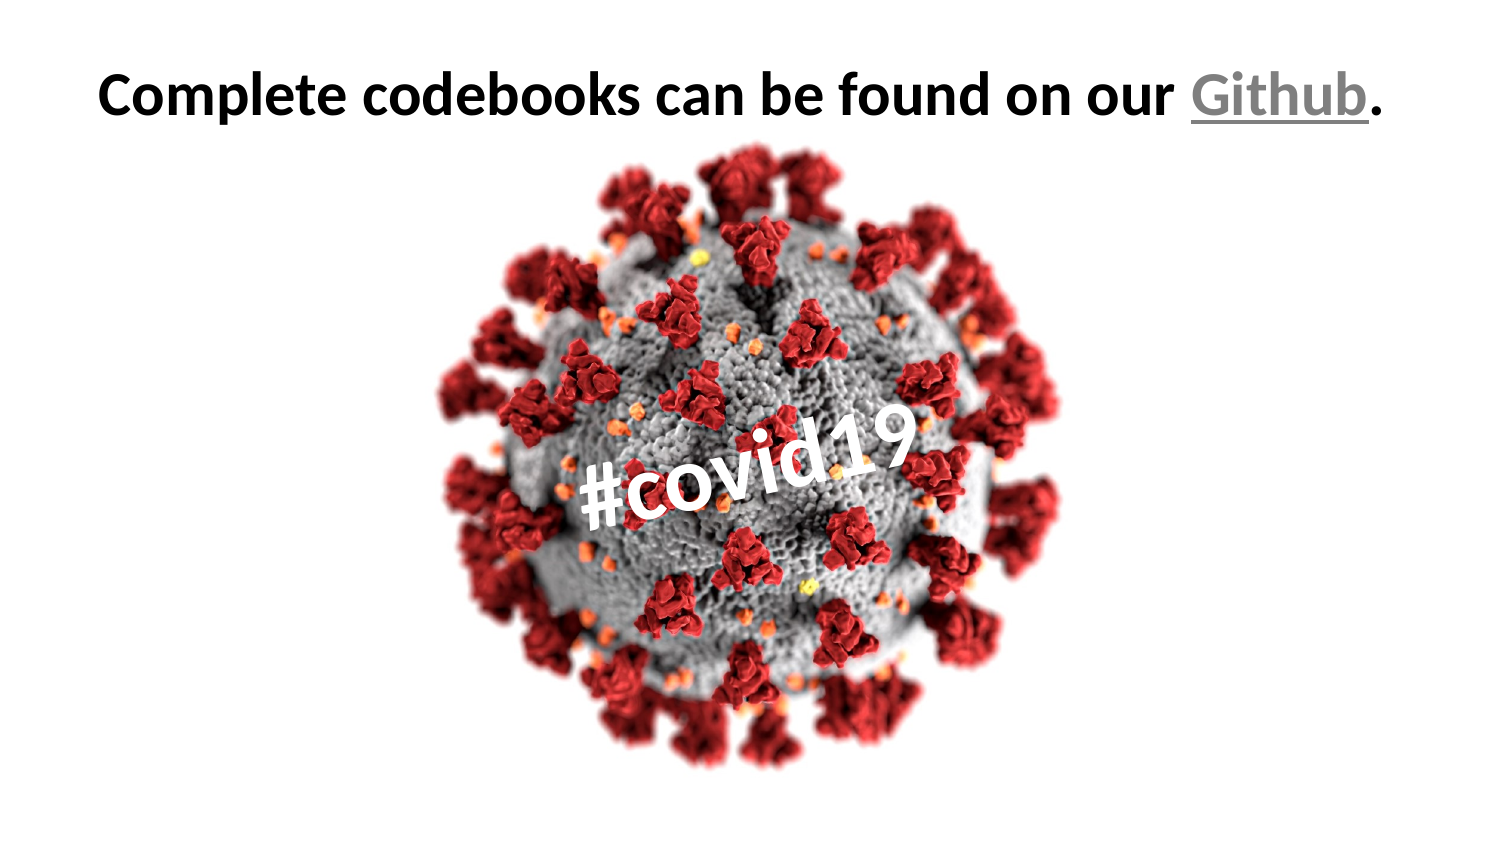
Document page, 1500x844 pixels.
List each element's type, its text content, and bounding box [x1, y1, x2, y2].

text_box Complete codebooks can be found on our Github. [72, 27, 1428, 155]
picture [176, 136, 1323, 782]
